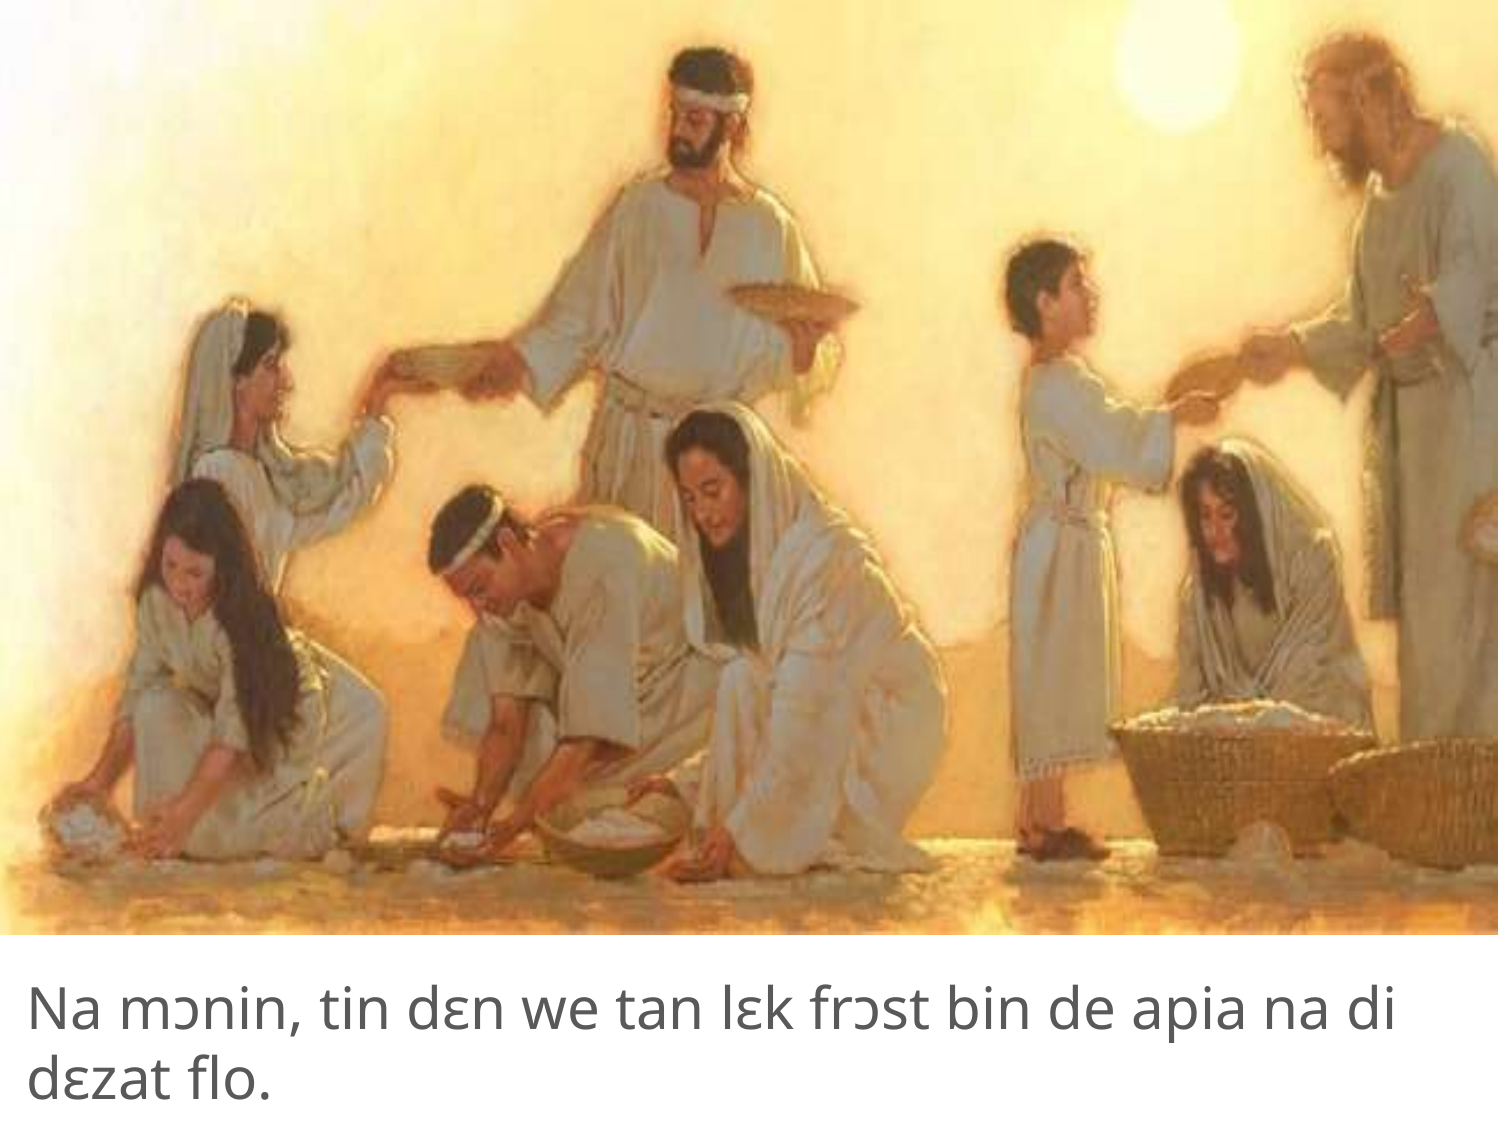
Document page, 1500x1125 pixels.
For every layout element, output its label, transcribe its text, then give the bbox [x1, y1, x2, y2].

picture [0, 0, 1498, 935]
text_box Na mɔnin, tin dɛn we tan lɛk frɔst bin de apia na di dɛzat flo. [11, 964, 1498, 1119]
